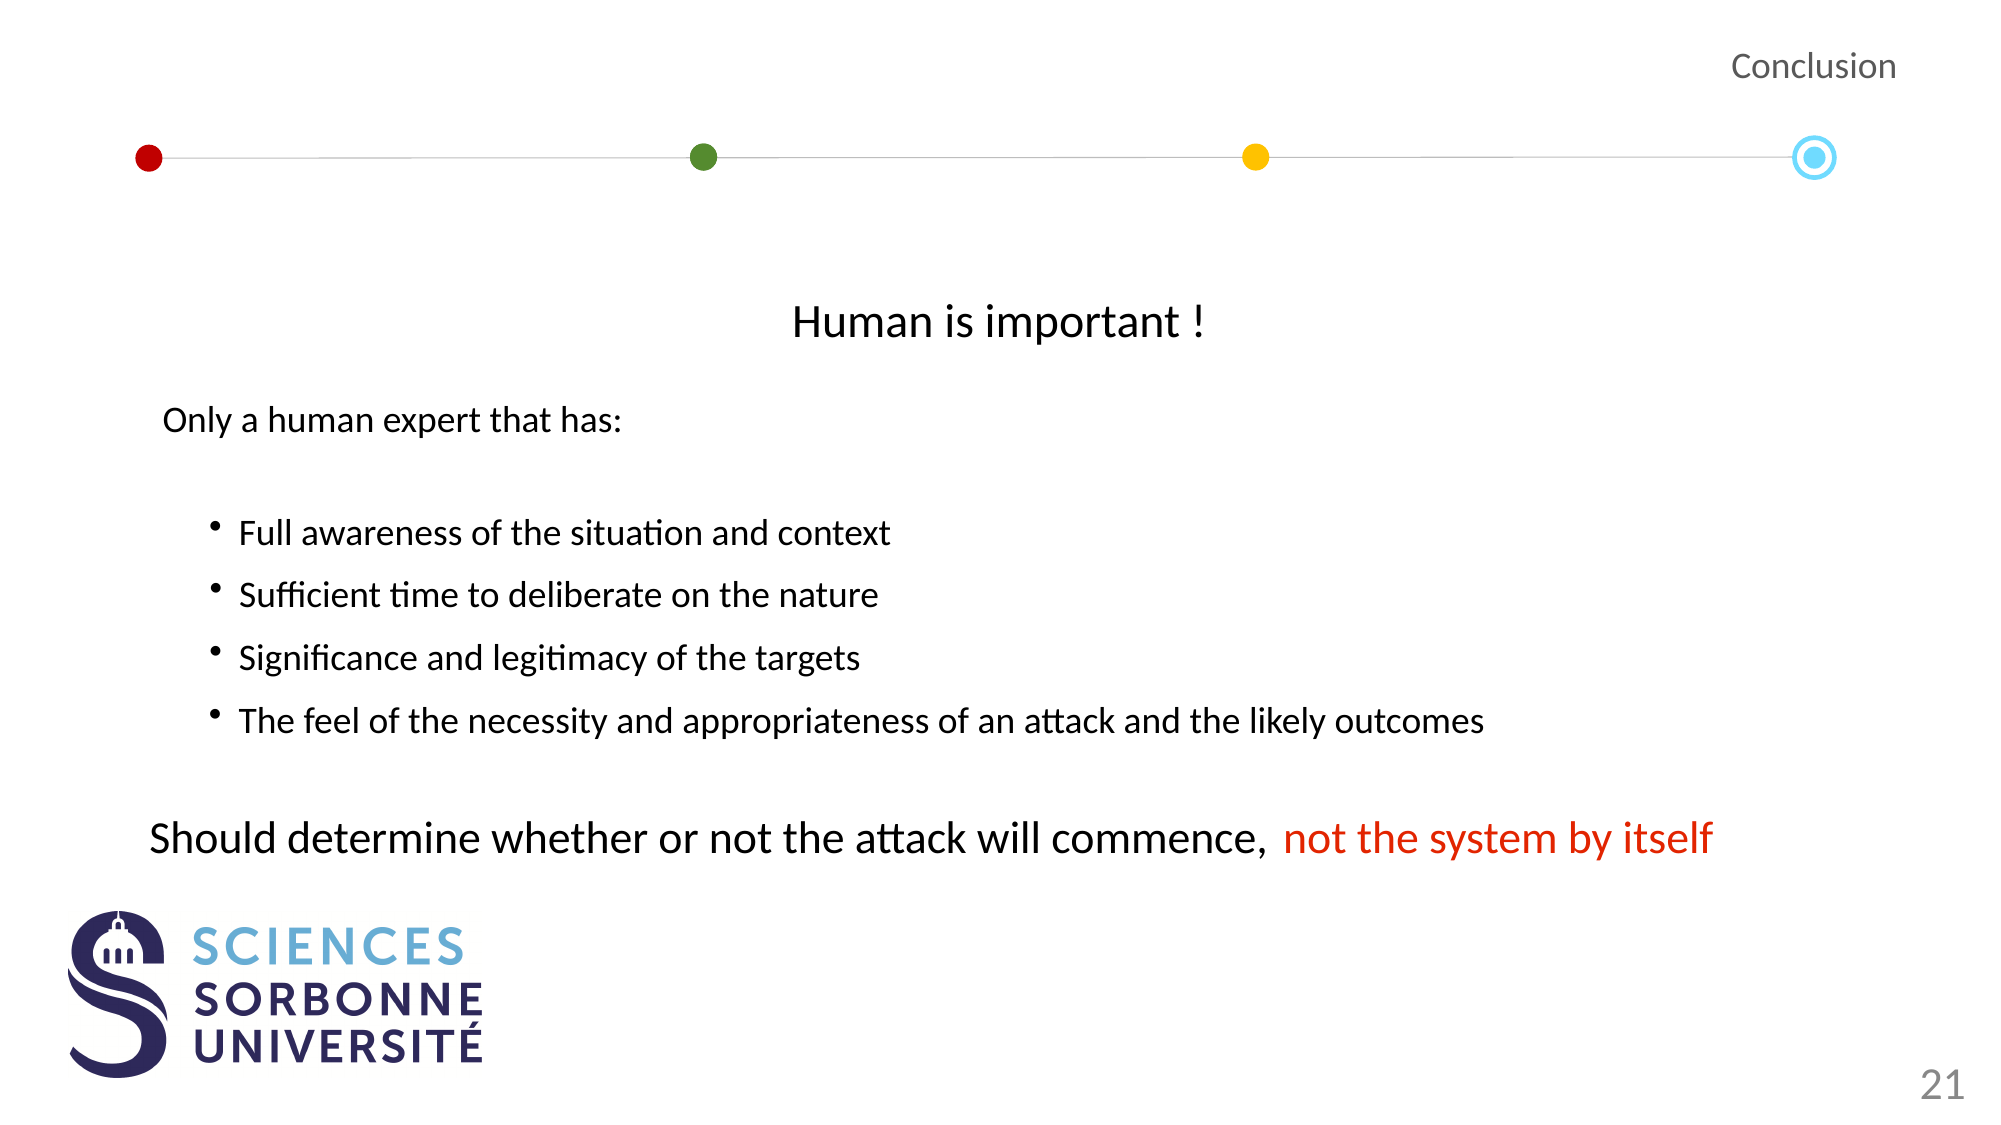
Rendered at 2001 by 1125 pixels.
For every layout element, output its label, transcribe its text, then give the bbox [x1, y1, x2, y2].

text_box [1794, 137, 1835, 178]
text_box Only a human expert that has: [155, 387, 632, 448]
text_box Significance and legitimacy of the targets [201, 625, 869, 686]
text_box Conclusion [1567, 33, 2000, 94]
text_box Sufficient time to deliberate on the nature [202, 562, 888, 623]
text_box The feel of the necessity and appropriateness of an attack and the likely outcomes [201, 688, 1495, 749]
slide_number 21 [1909, 1048, 1975, 1114]
text_box [690, 143, 718, 171]
text_box [135, 144, 163, 172]
text_box Human is important ! [784, 281, 1216, 355]
text_box Full awareness of the situation and context [201, 500, 900, 561]
text_box not the system by itself [1265, 800, 1722, 871]
picture [68, 911, 483, 1079]
text_box Should determine whether or not the attack will commence, [141, 800, 1265, 871]
text_box [1242, 143, 1270, 171]
